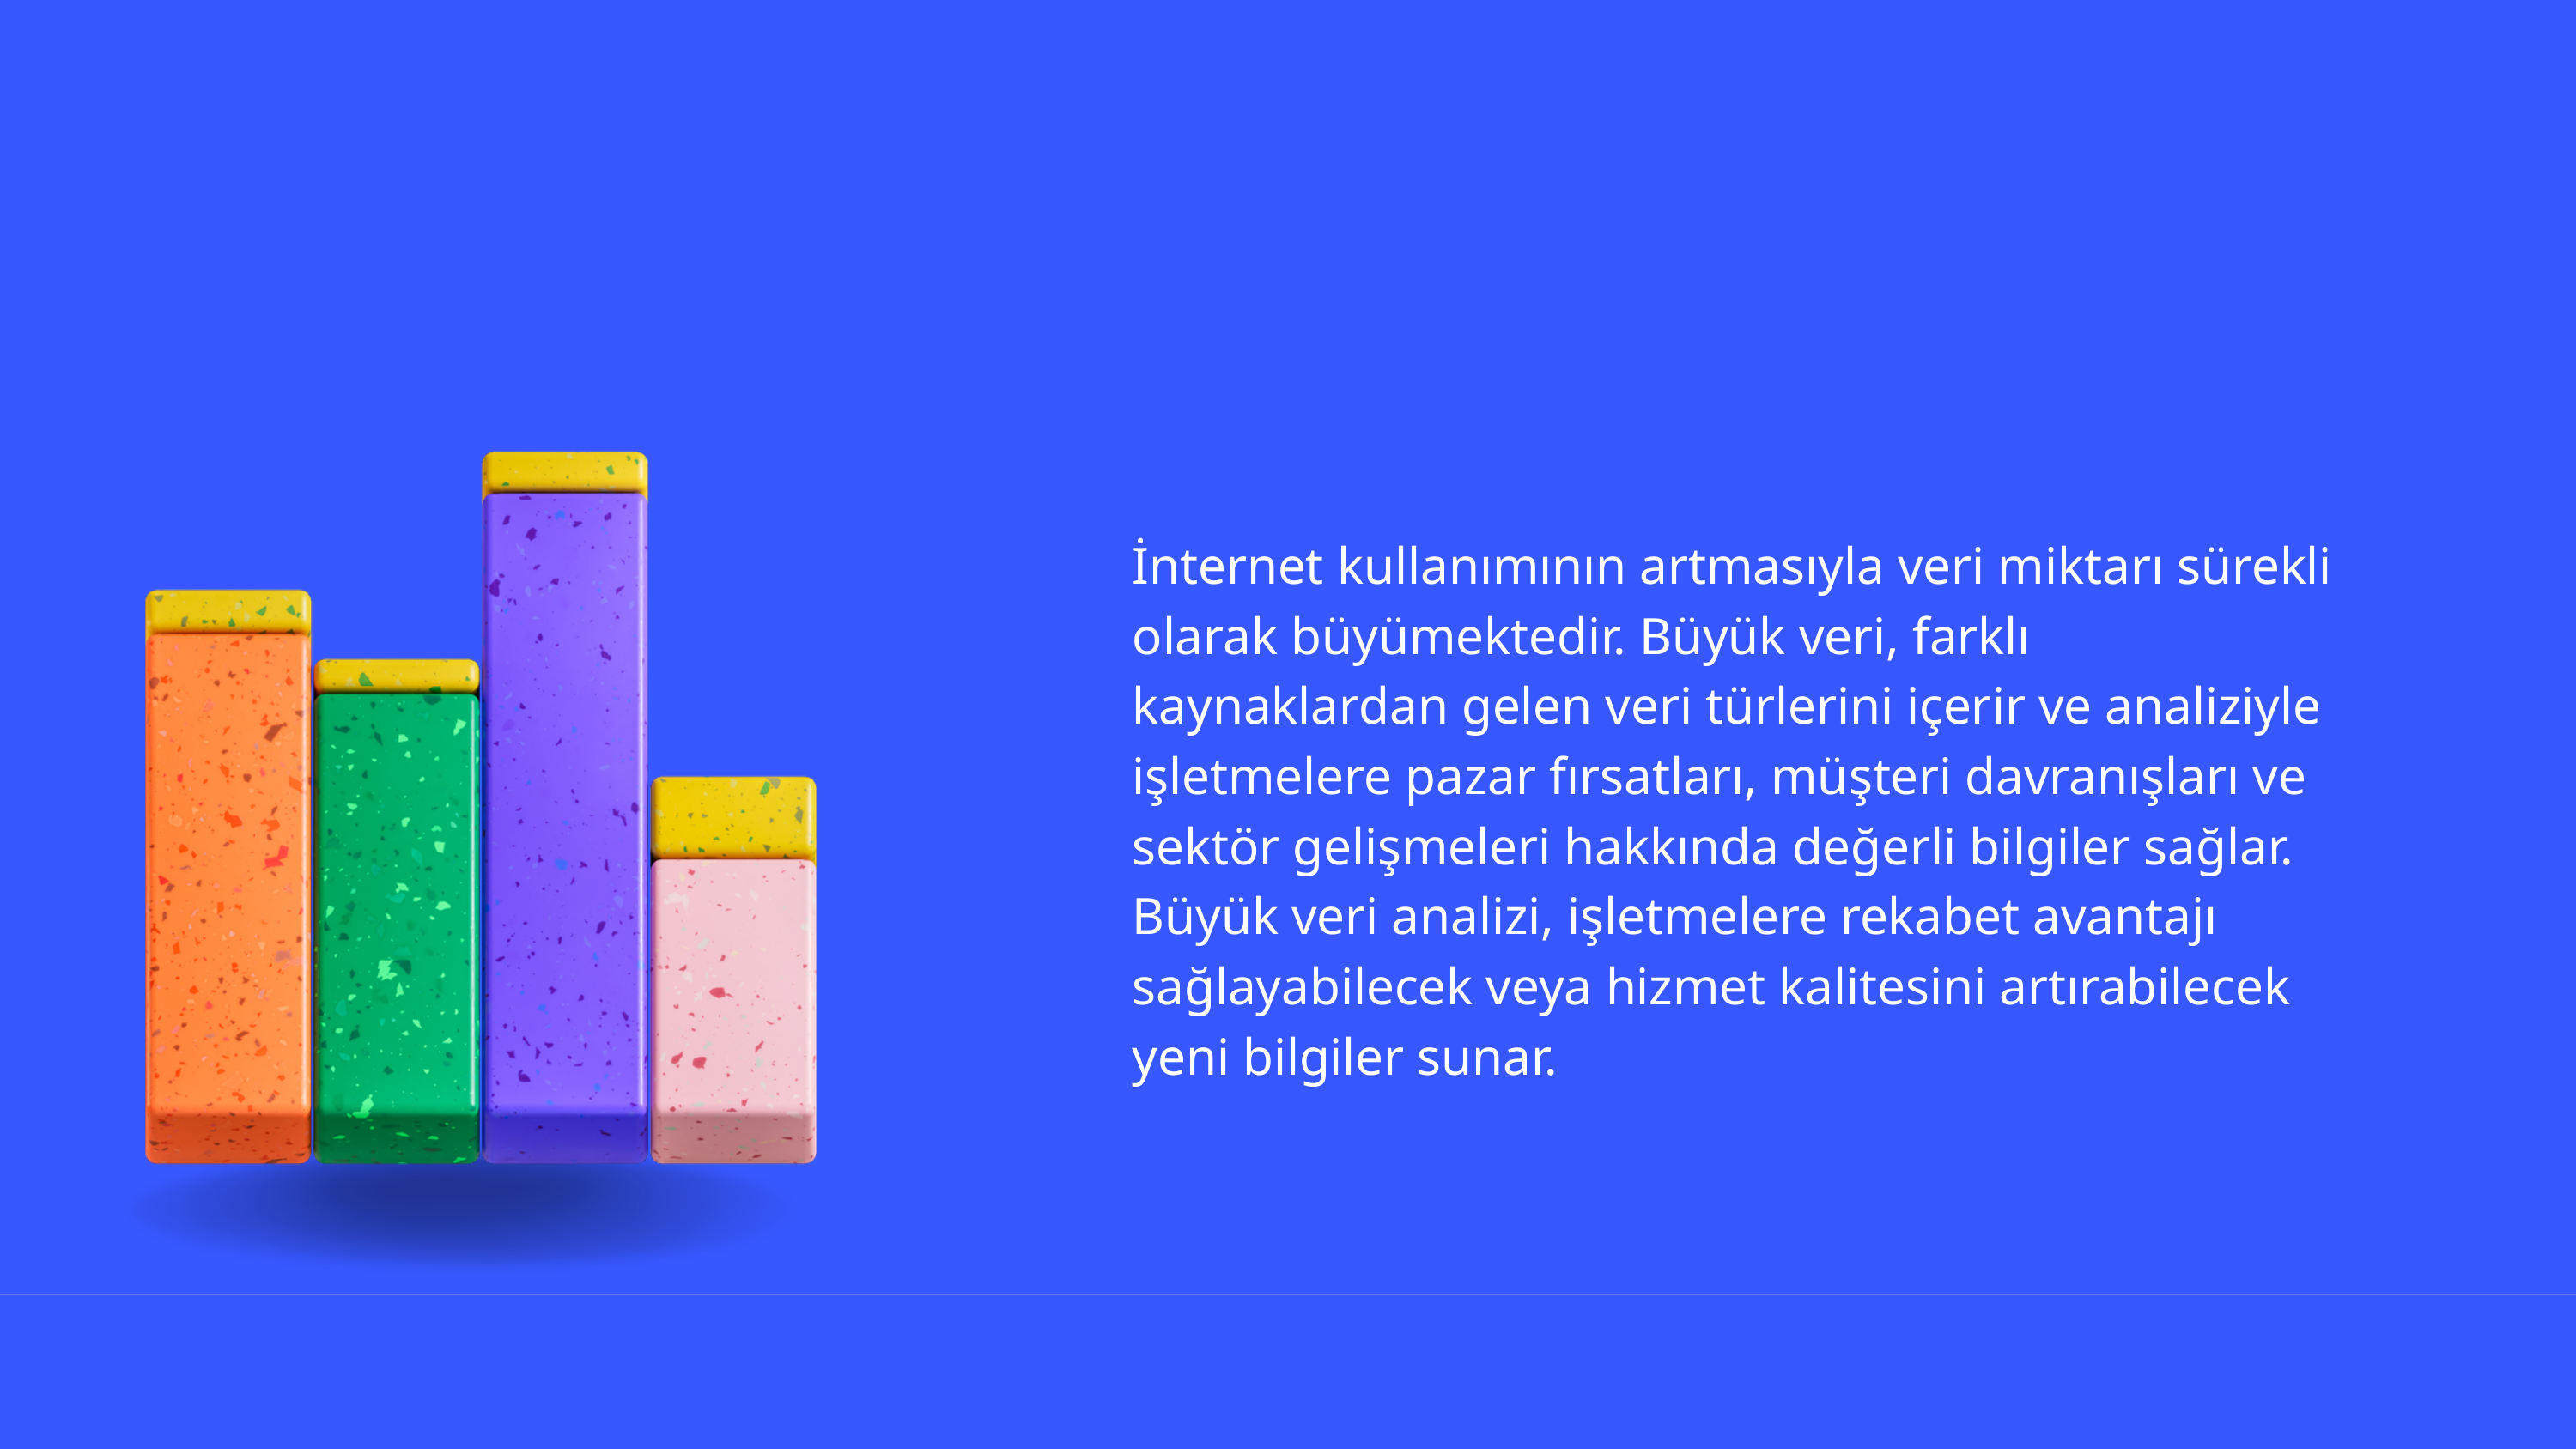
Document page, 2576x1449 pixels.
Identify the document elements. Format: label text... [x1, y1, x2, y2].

text_box İnternet kullanımının artmasıyla veri miktarı sürekli olarak büyümektedir. Büyük veri, farklı kaynaklardan gelen veri türlerini içerir ve analiziyle işletmelere pazar fırsatları, müşteri davranışları ve sektör gelişmeleri hakkında değerli bilgiler sağlar. Büyük veri analizi, işletmelere rekabet avantajı sağlayabilecek veya hizmet kalitesini artırabilecek yeni bilgiler sunar. [1132, 524, 2346, 1085]
text_box [122, 1142, 801, 1276]
text_box [144, 445, 823, 1170]
